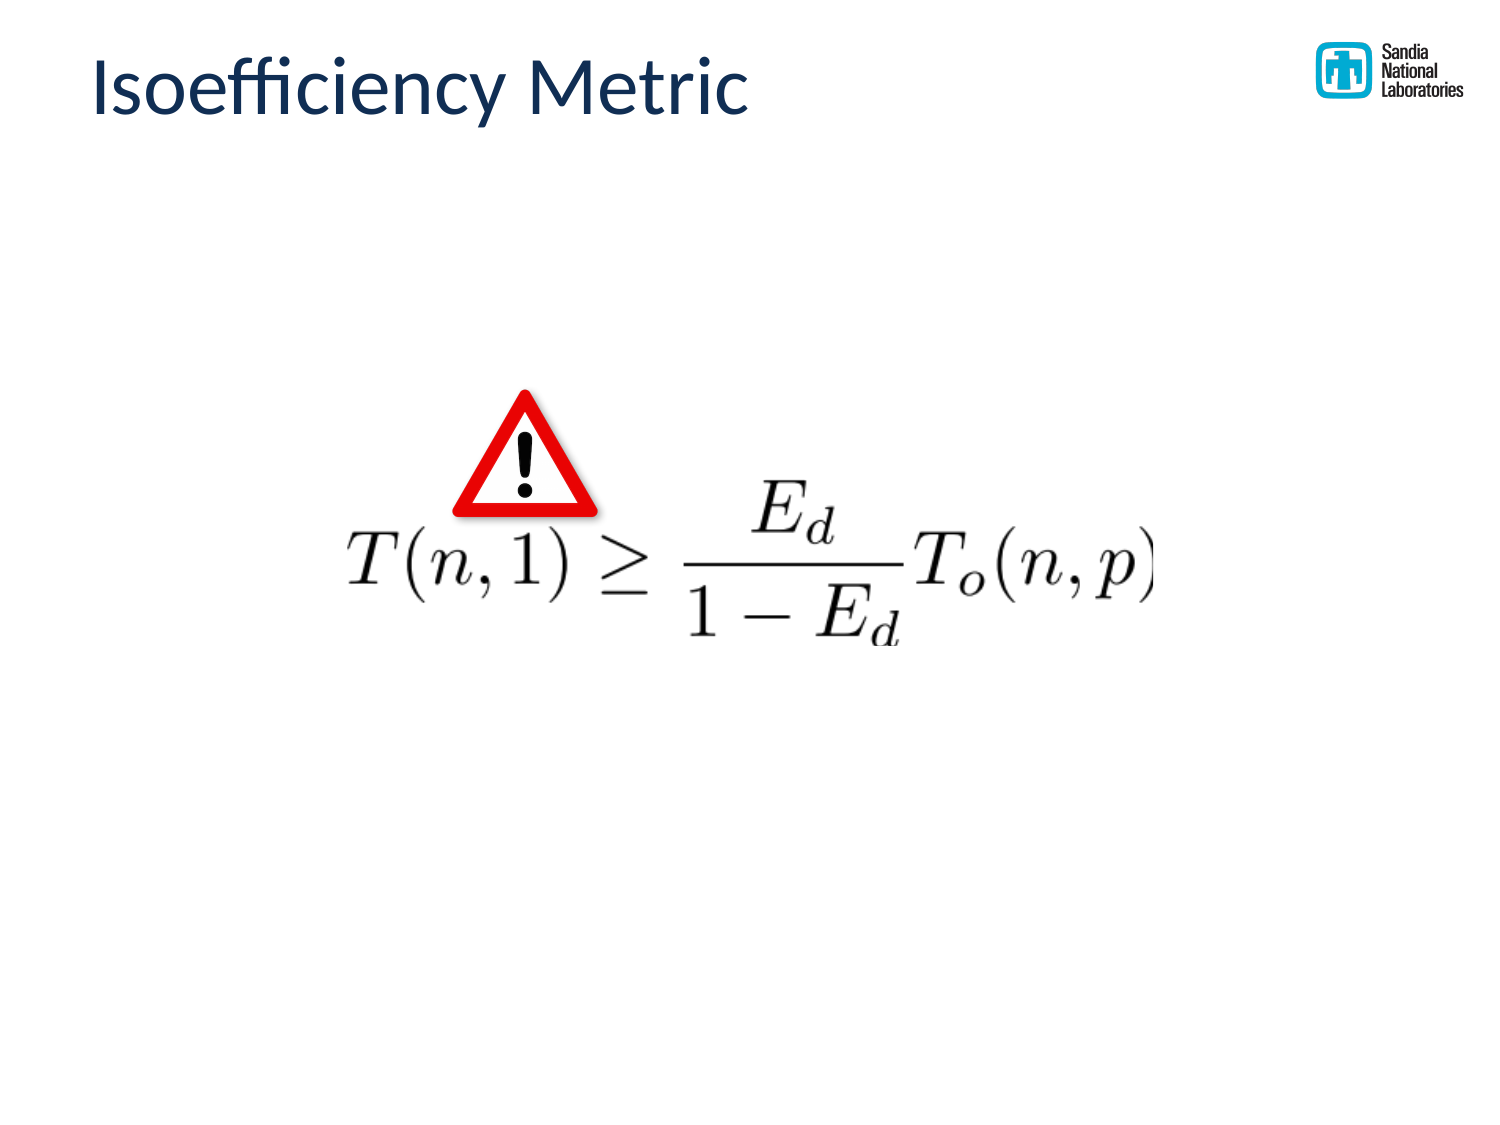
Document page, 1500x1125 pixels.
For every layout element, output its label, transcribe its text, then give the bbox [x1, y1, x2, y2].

picture [1426, 37, 1467, 105]
picture [346, 387, 1154, 646]
title Isoefficiency Metric [74, 0, 1426, 163]
